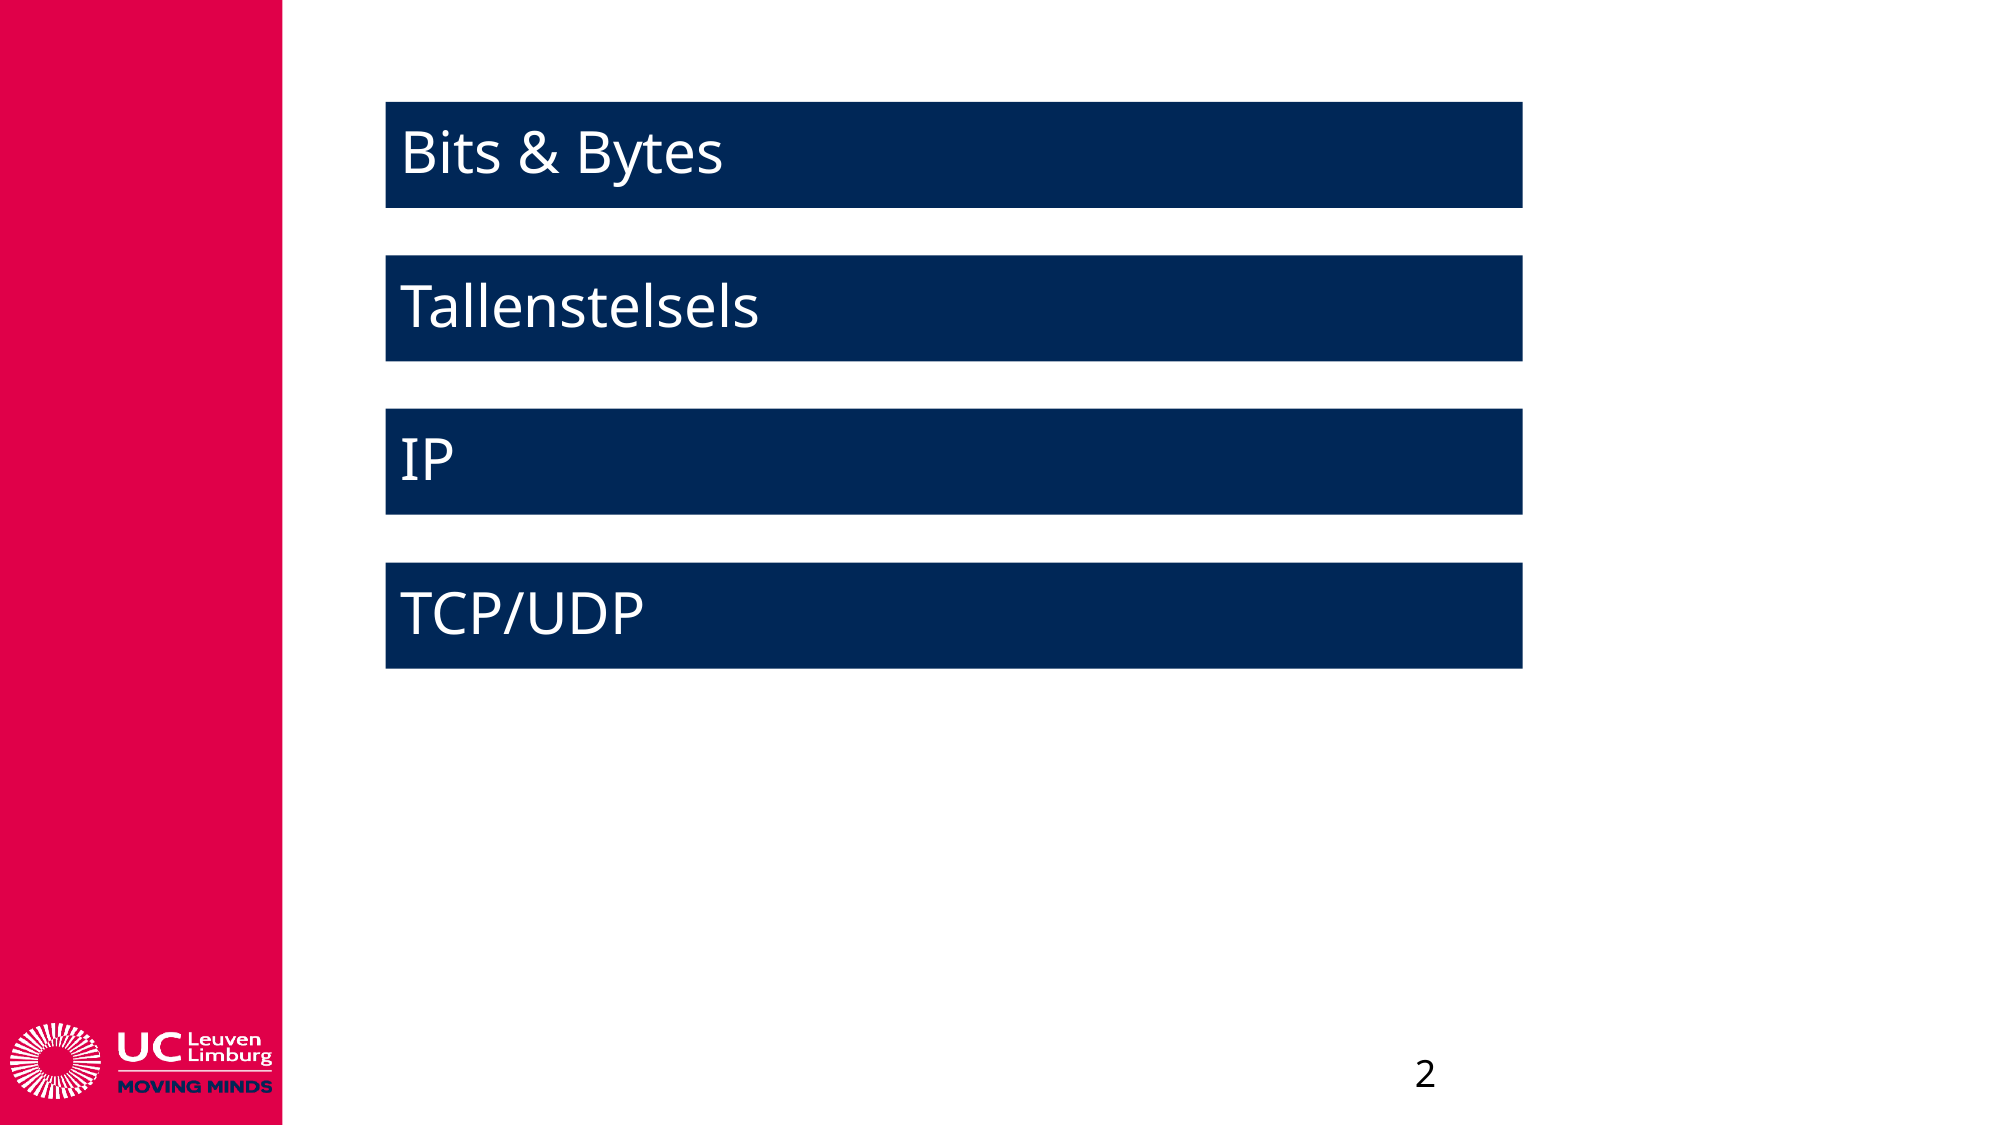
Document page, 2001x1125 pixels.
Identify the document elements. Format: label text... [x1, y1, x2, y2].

text_box Tallenstelsels [385, 255, 1523, 362]
picture [10, 1023, 272, 1099]
slide_number 2 [1400, 1042, 1750, 1103]
text_box IP [385, 408, 1523, 515]
text_box Bits & Bytes [385, 101, 1523, 208]
text_box TCP/UDP [385, 562, 1523, 669]
